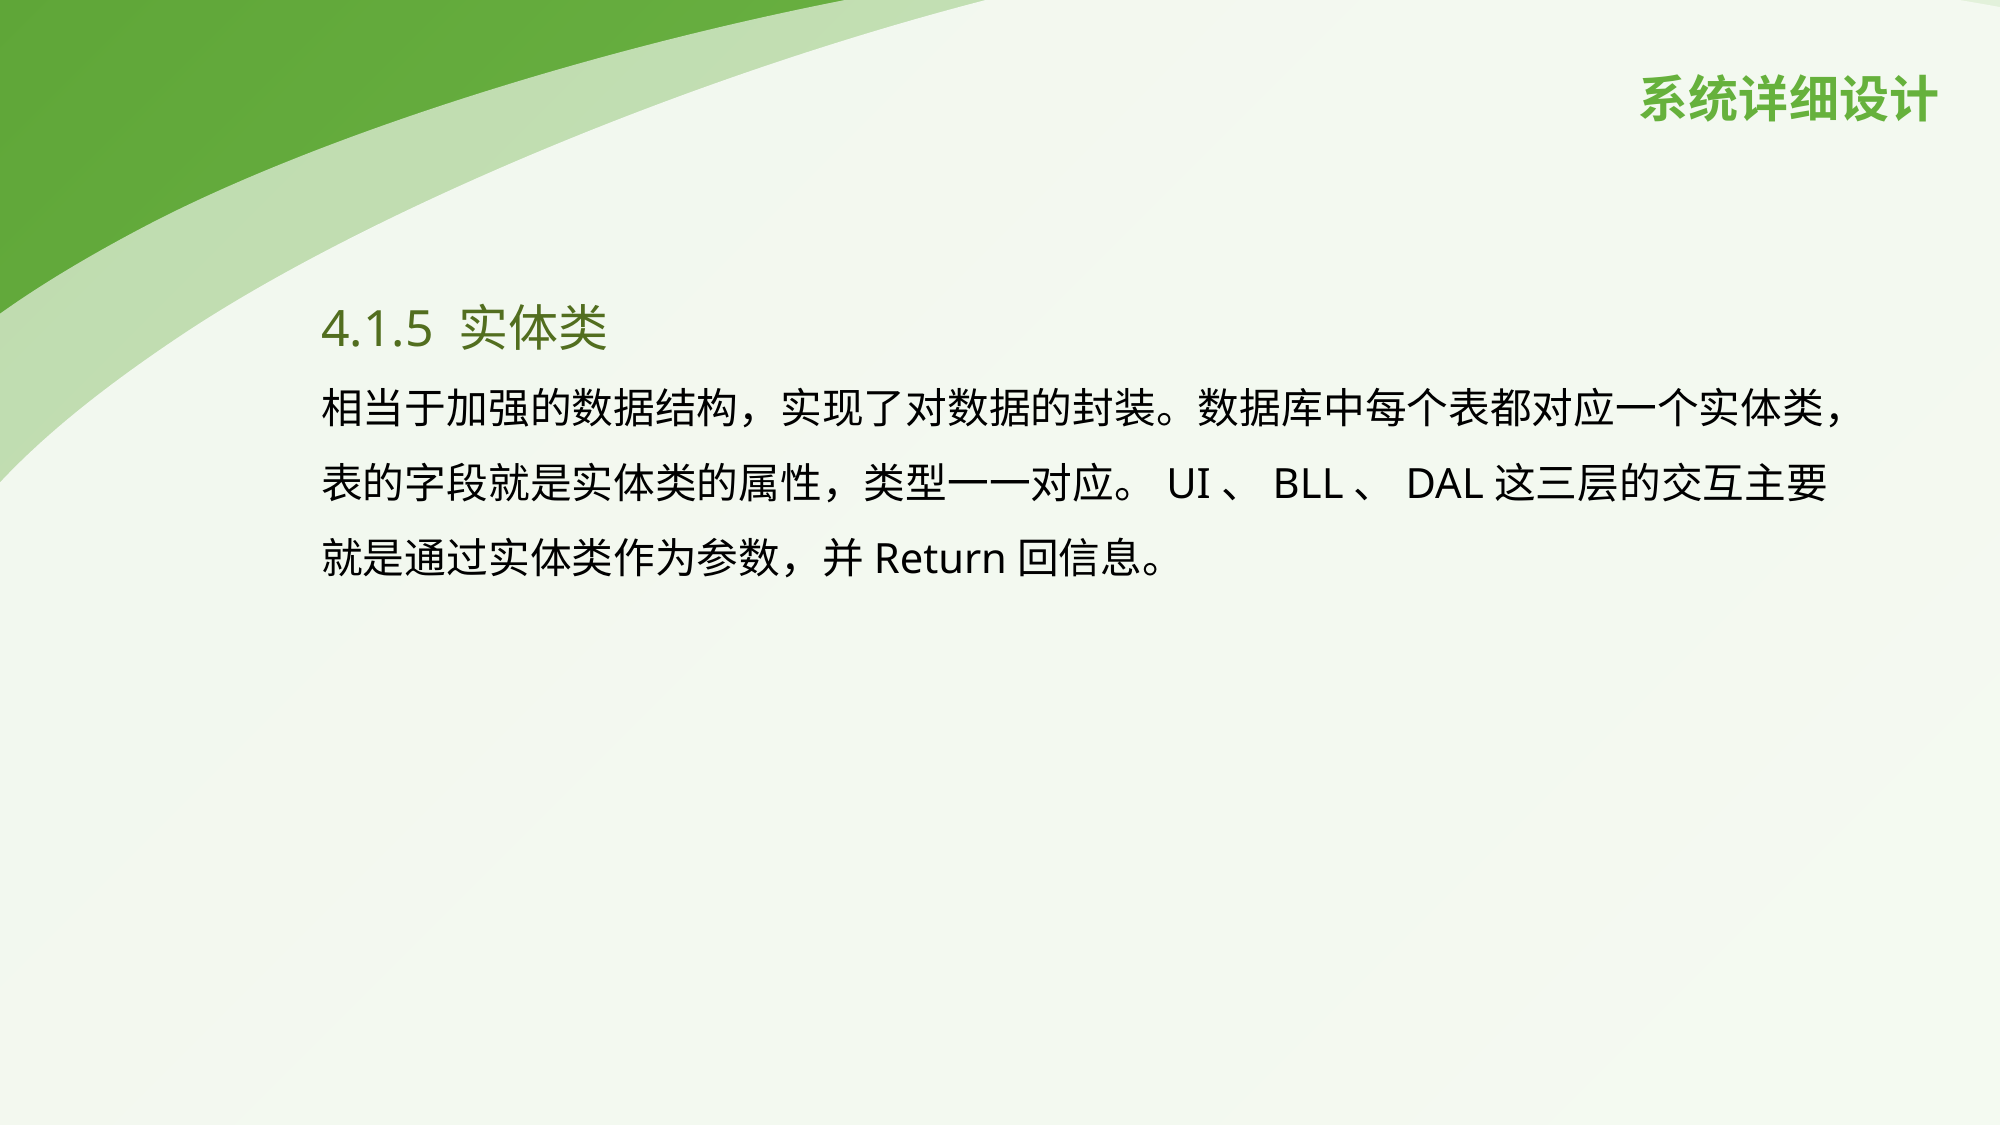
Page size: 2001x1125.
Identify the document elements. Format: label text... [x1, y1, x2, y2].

list 系统详细设计 [1083, 41, 1955, 162]
text_box 4.1.5 实体类 相当于加强的数据结构，实现了对数据的封装。数据库中每个表都对应一个实体类，表的字段就是实体类的属性，类型一一对应。UI、BLL、DAL这三层的交互主要就是通过实体类作为参数，并Return回信息。 [306, 259, 1862, 590]
